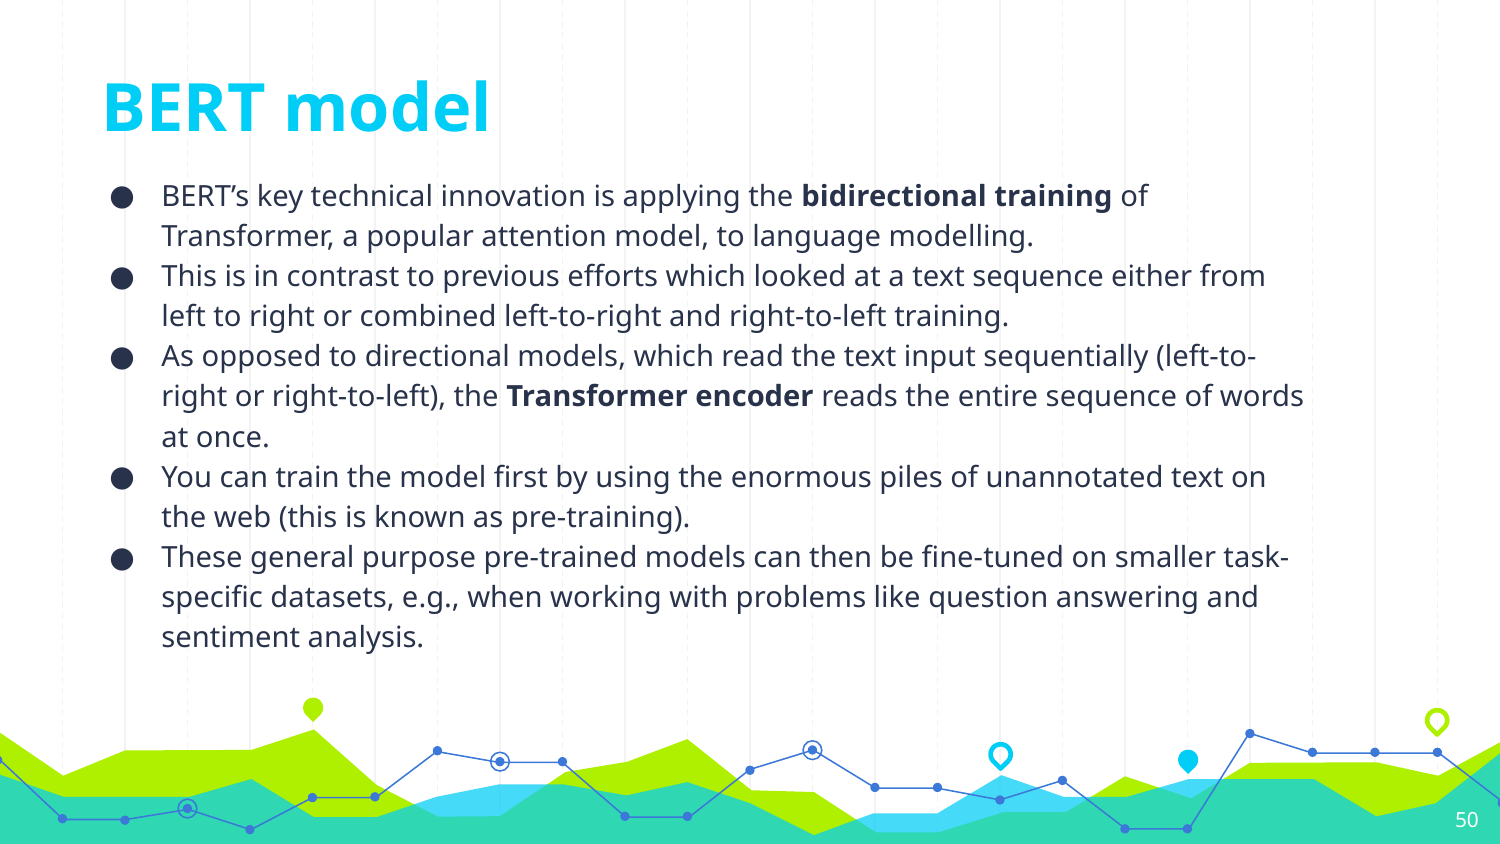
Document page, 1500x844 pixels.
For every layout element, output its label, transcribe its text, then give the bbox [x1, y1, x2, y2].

slide_number ‹#› [1403, 791, 1494, 844]
list BERT’s key technical innovation is applying the bidirectional training of Transformer, a popular attention model, to language modelling. This is in contrast to previous efforts which looked at a text sequence either from left to right or combined left-to-right and right-to-left training. As opposed to directional models, which read the text input sequentially (left-to-right or right-to-left), the Transformer encoder reads the entire sequence of words at once. You can train the model first by using the enormous piles of unannotated text on the web (this is known as pre-training). These general purpose pre-trained models can then be fine-tuned on smaller task-specific datasets, e.g., when working with problems like question answering and sentiment analysis. [71, 156, 1326, 675]
title BERT model [86, 42, 1341, 160]
